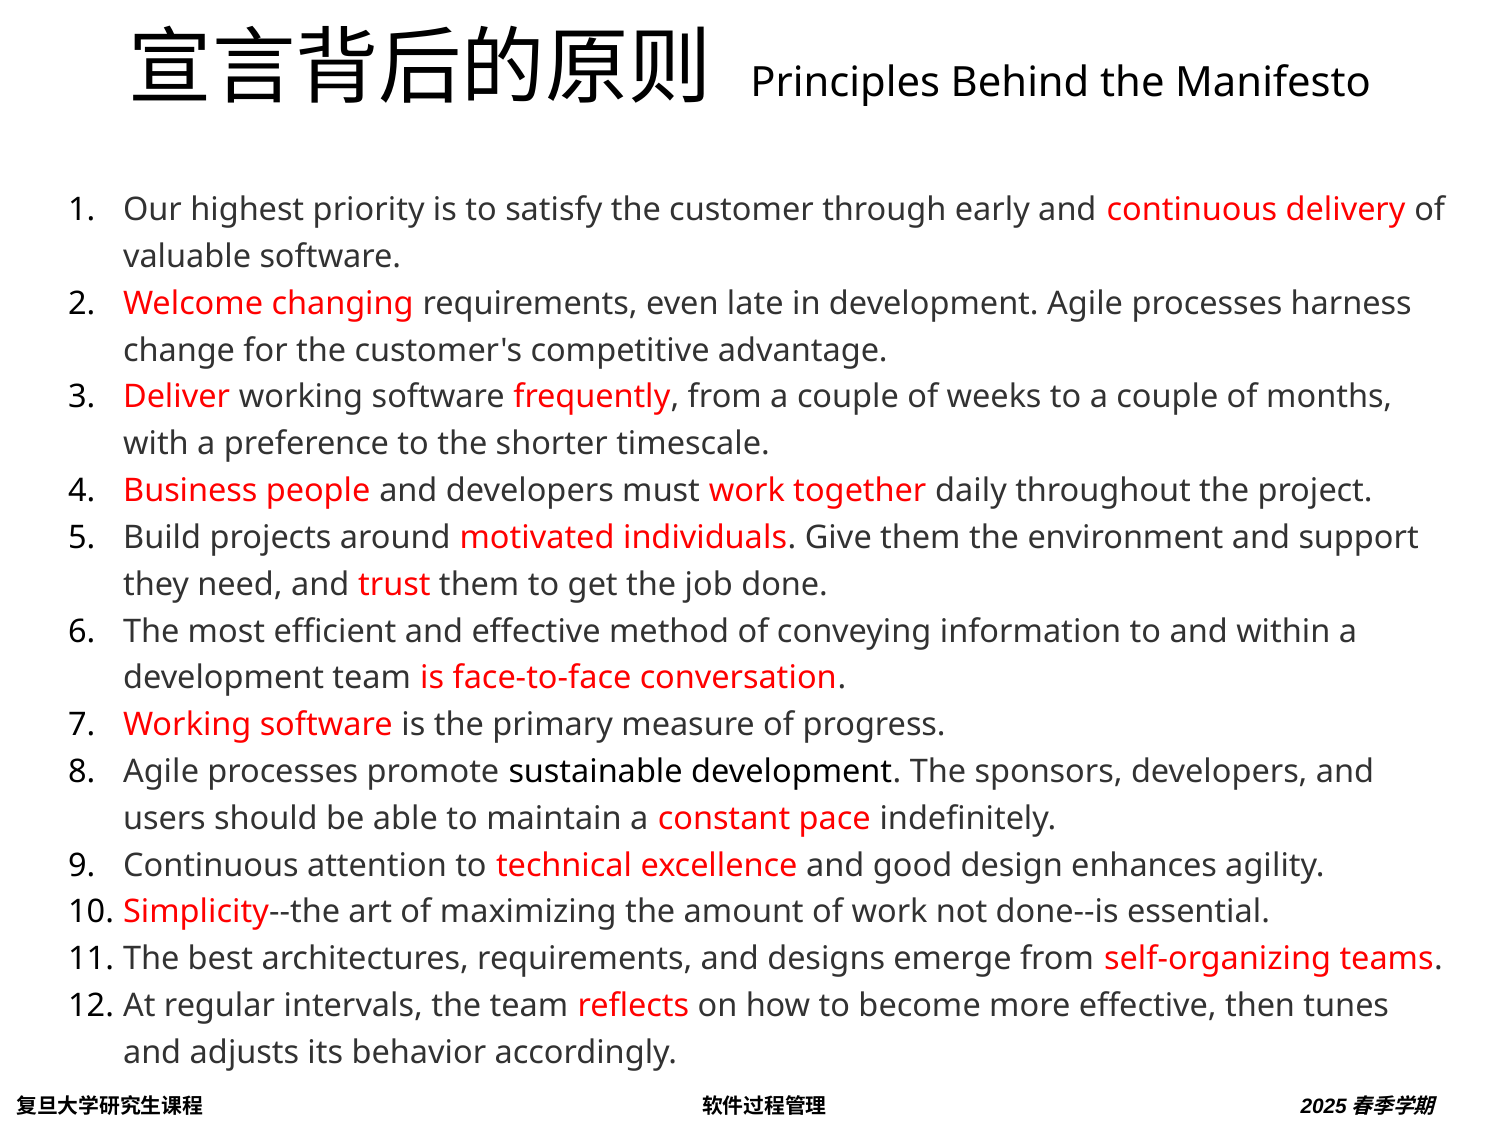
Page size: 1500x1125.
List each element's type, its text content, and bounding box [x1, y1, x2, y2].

title 宣言背后的原则 Principles Behind the Manifesto [75, 5, 1425, 121]
list Our highest priority is to satisfy the customer through early and continuous delivery of valuable software. Welcome changing requirements, even late in development. Agile processes harness change for the customer's competitive advantage. Deliver working software frequently, from a couple of weeks to a couple of months, with a preference to the shorter timescale. Business people and developers must work together daily throughout the project. Build projects around motivated individuals. Give them the environment and support they need, and trust them to get the job done. The most efficient and effective method of conveying information to and within a development team is face-to-face conversation. Working software is the primary measure of progress. Agile processes promote sustainable development. The sponsors, developers, and users should be able to maintain a constant pace indefinitely. Continuous attention to technical excellence and good design enhances agility. Simplicity--the art of maximizing the amount of work not done--is essential. The best architectures, requirements, and designs emerge from self-organizing teams. At regular intervals, the team reflects on how to become more effective, then tunes and adjusts its behavior accordingly. [53, 172, 1462, 1094]
